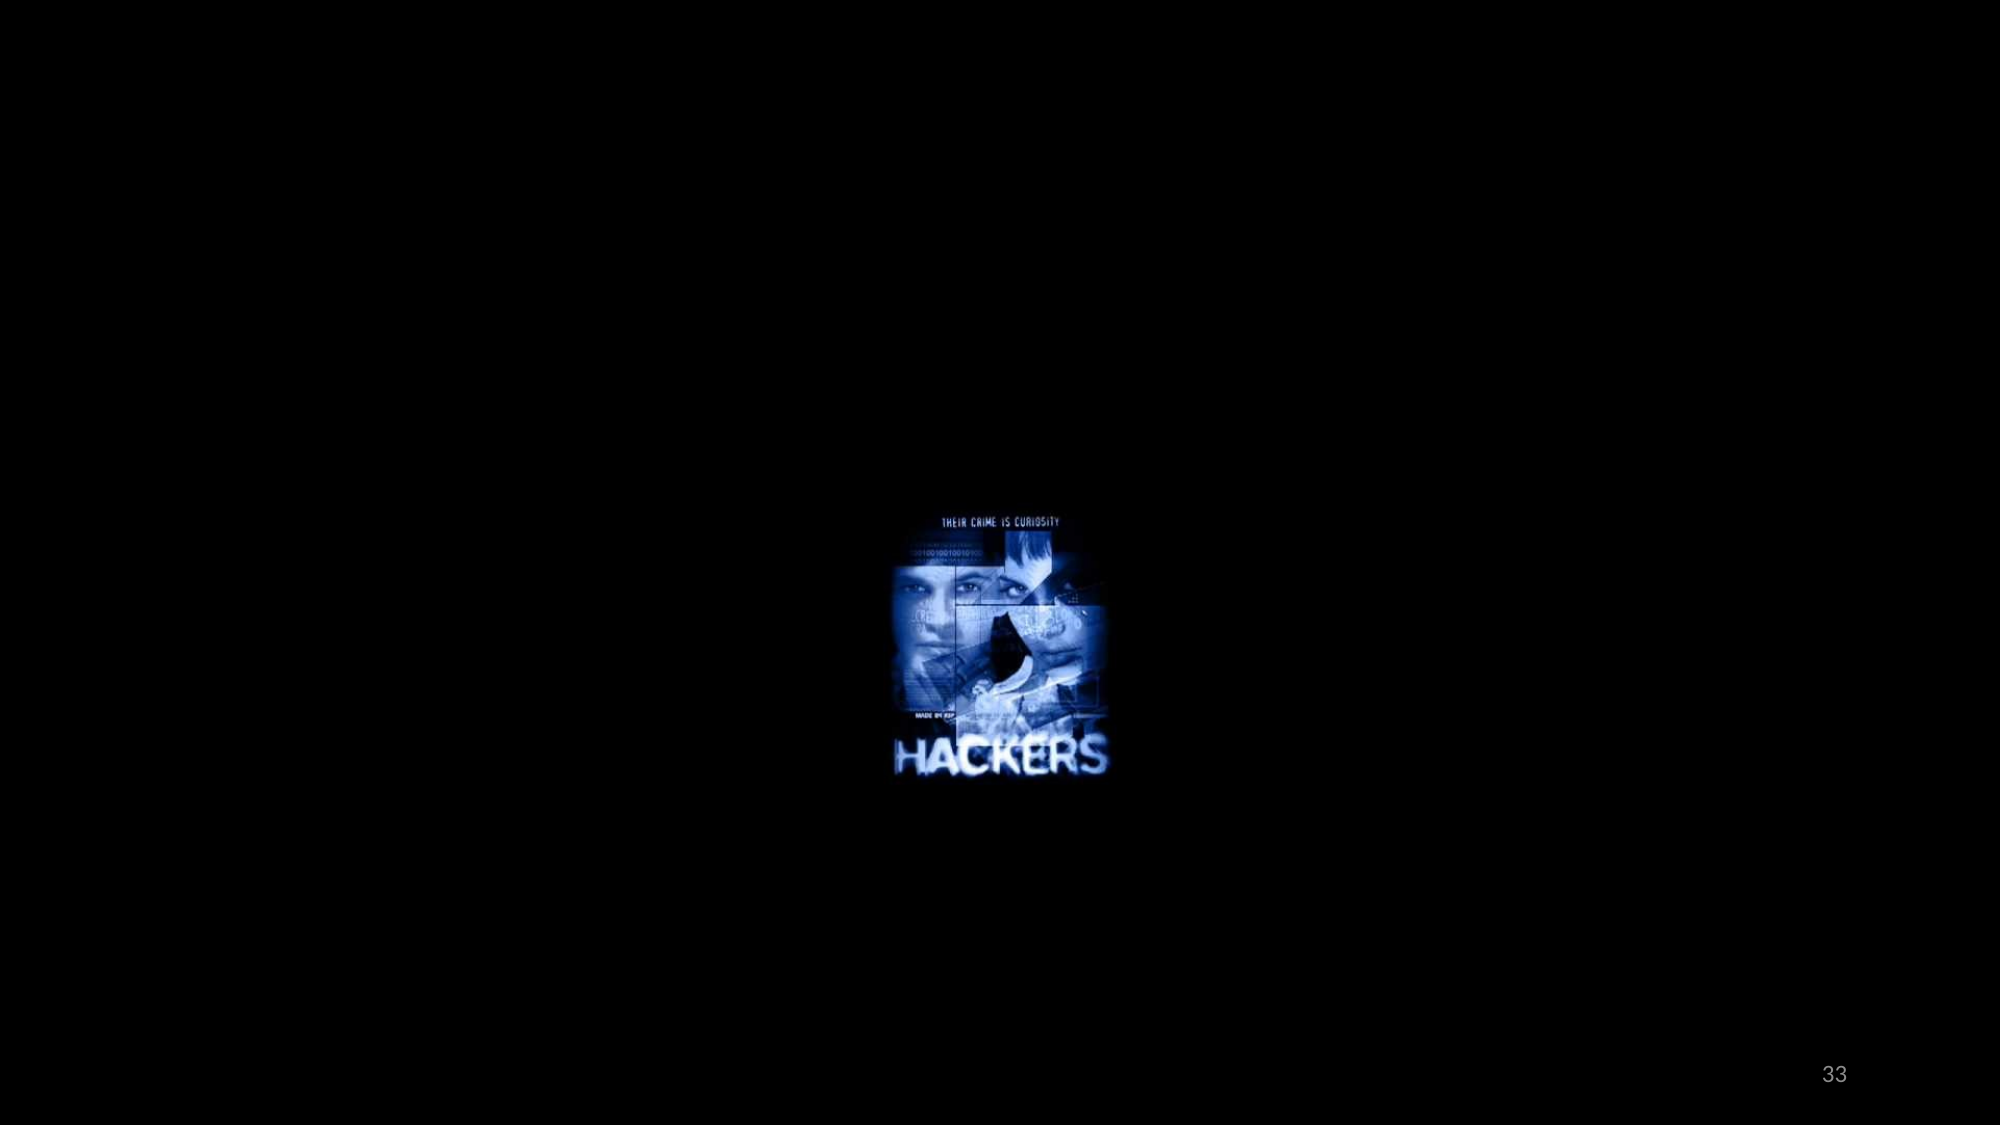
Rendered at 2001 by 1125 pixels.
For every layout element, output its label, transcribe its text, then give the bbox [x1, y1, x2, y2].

slide_number 33 [1412, 1042, 1863, 1103]
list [749, 468, 1250, 844]
